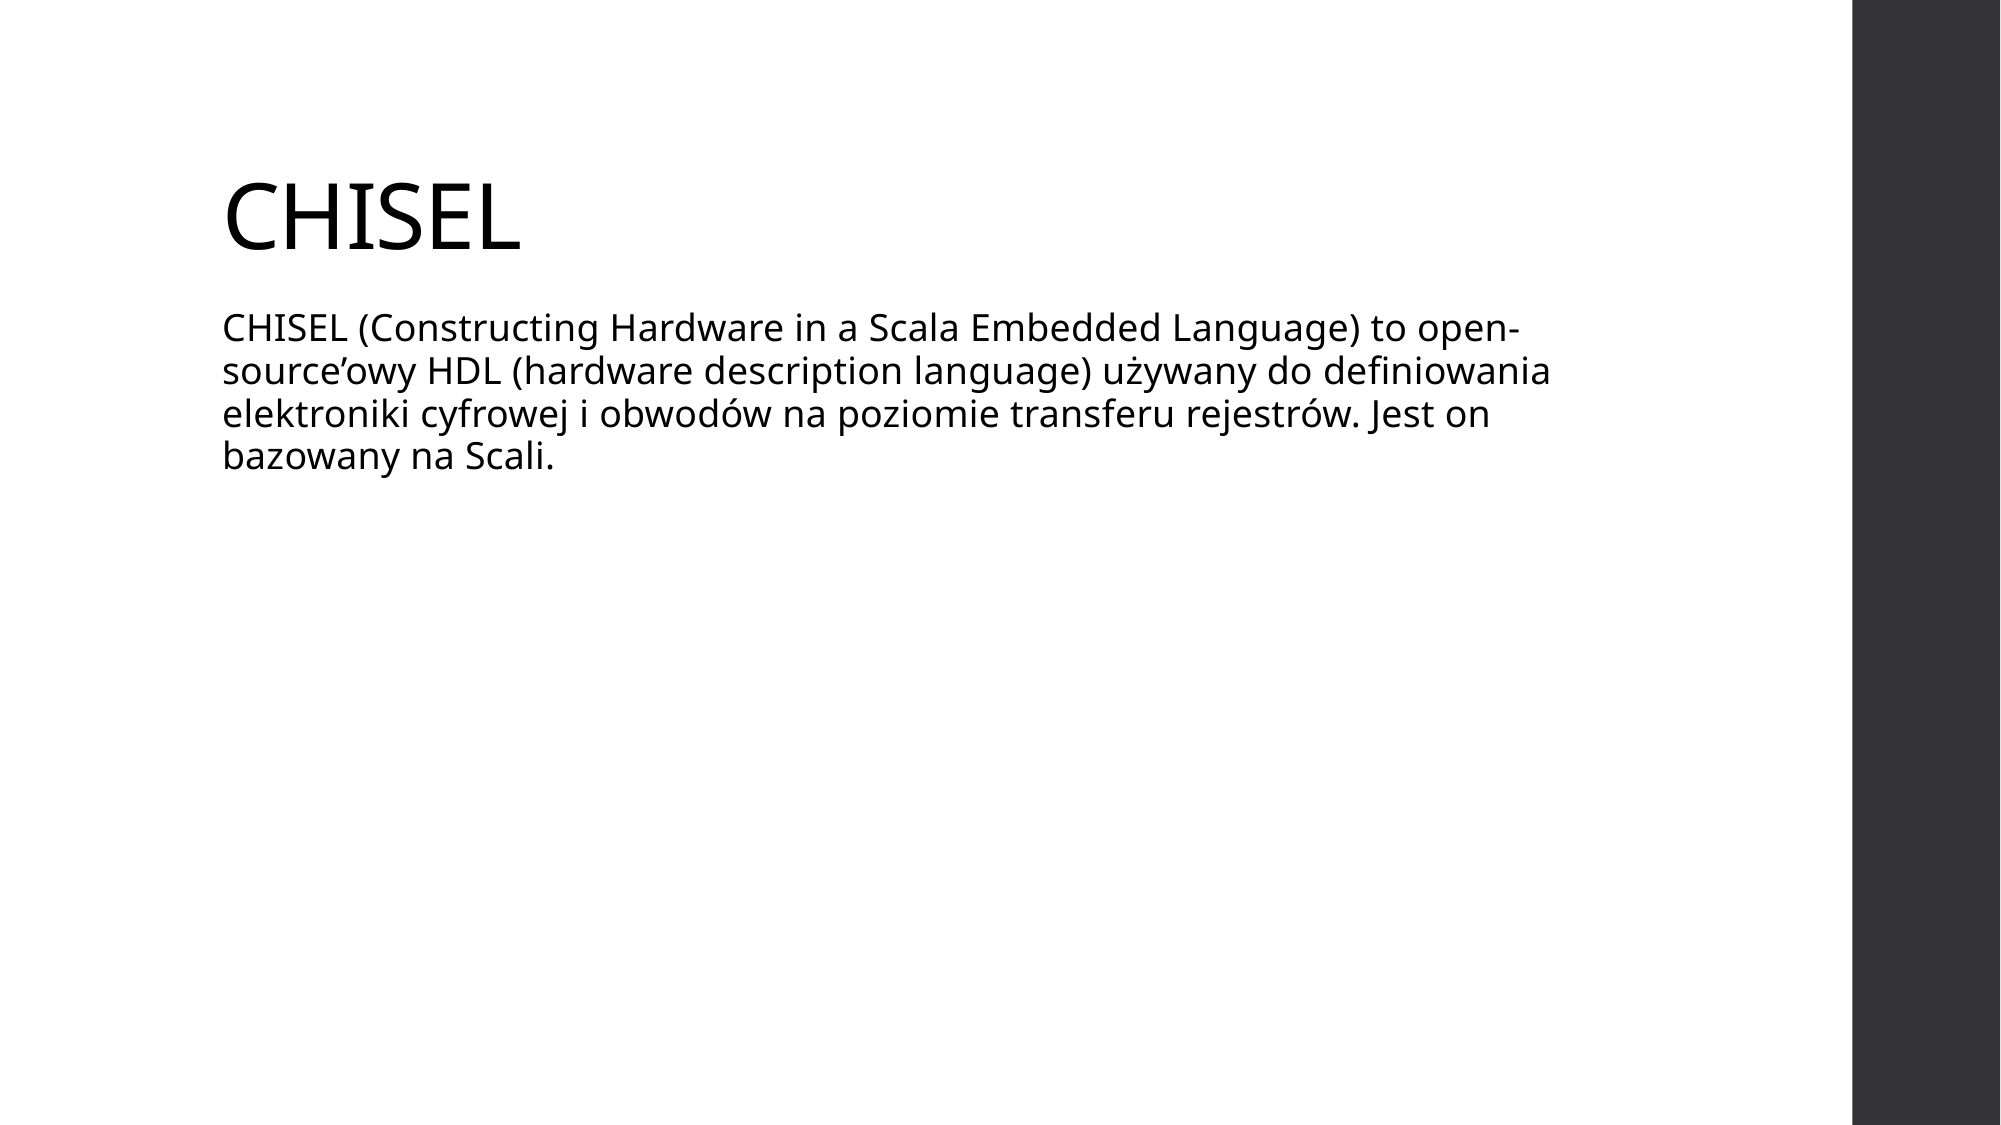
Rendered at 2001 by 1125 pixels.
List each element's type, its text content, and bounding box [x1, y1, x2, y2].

title CHISEL [206, 60, 1797, 278]
list CHISEL (Constructing Hardware in a Scala Embedded Language) to open-source’owy HDL (hardware description language) używany do definiowania elektroniki cyfrowej i obwodów na poziomie transferu rejestrów. Jest on bazowany na Scali. [206, 299, 1617, 1014]
